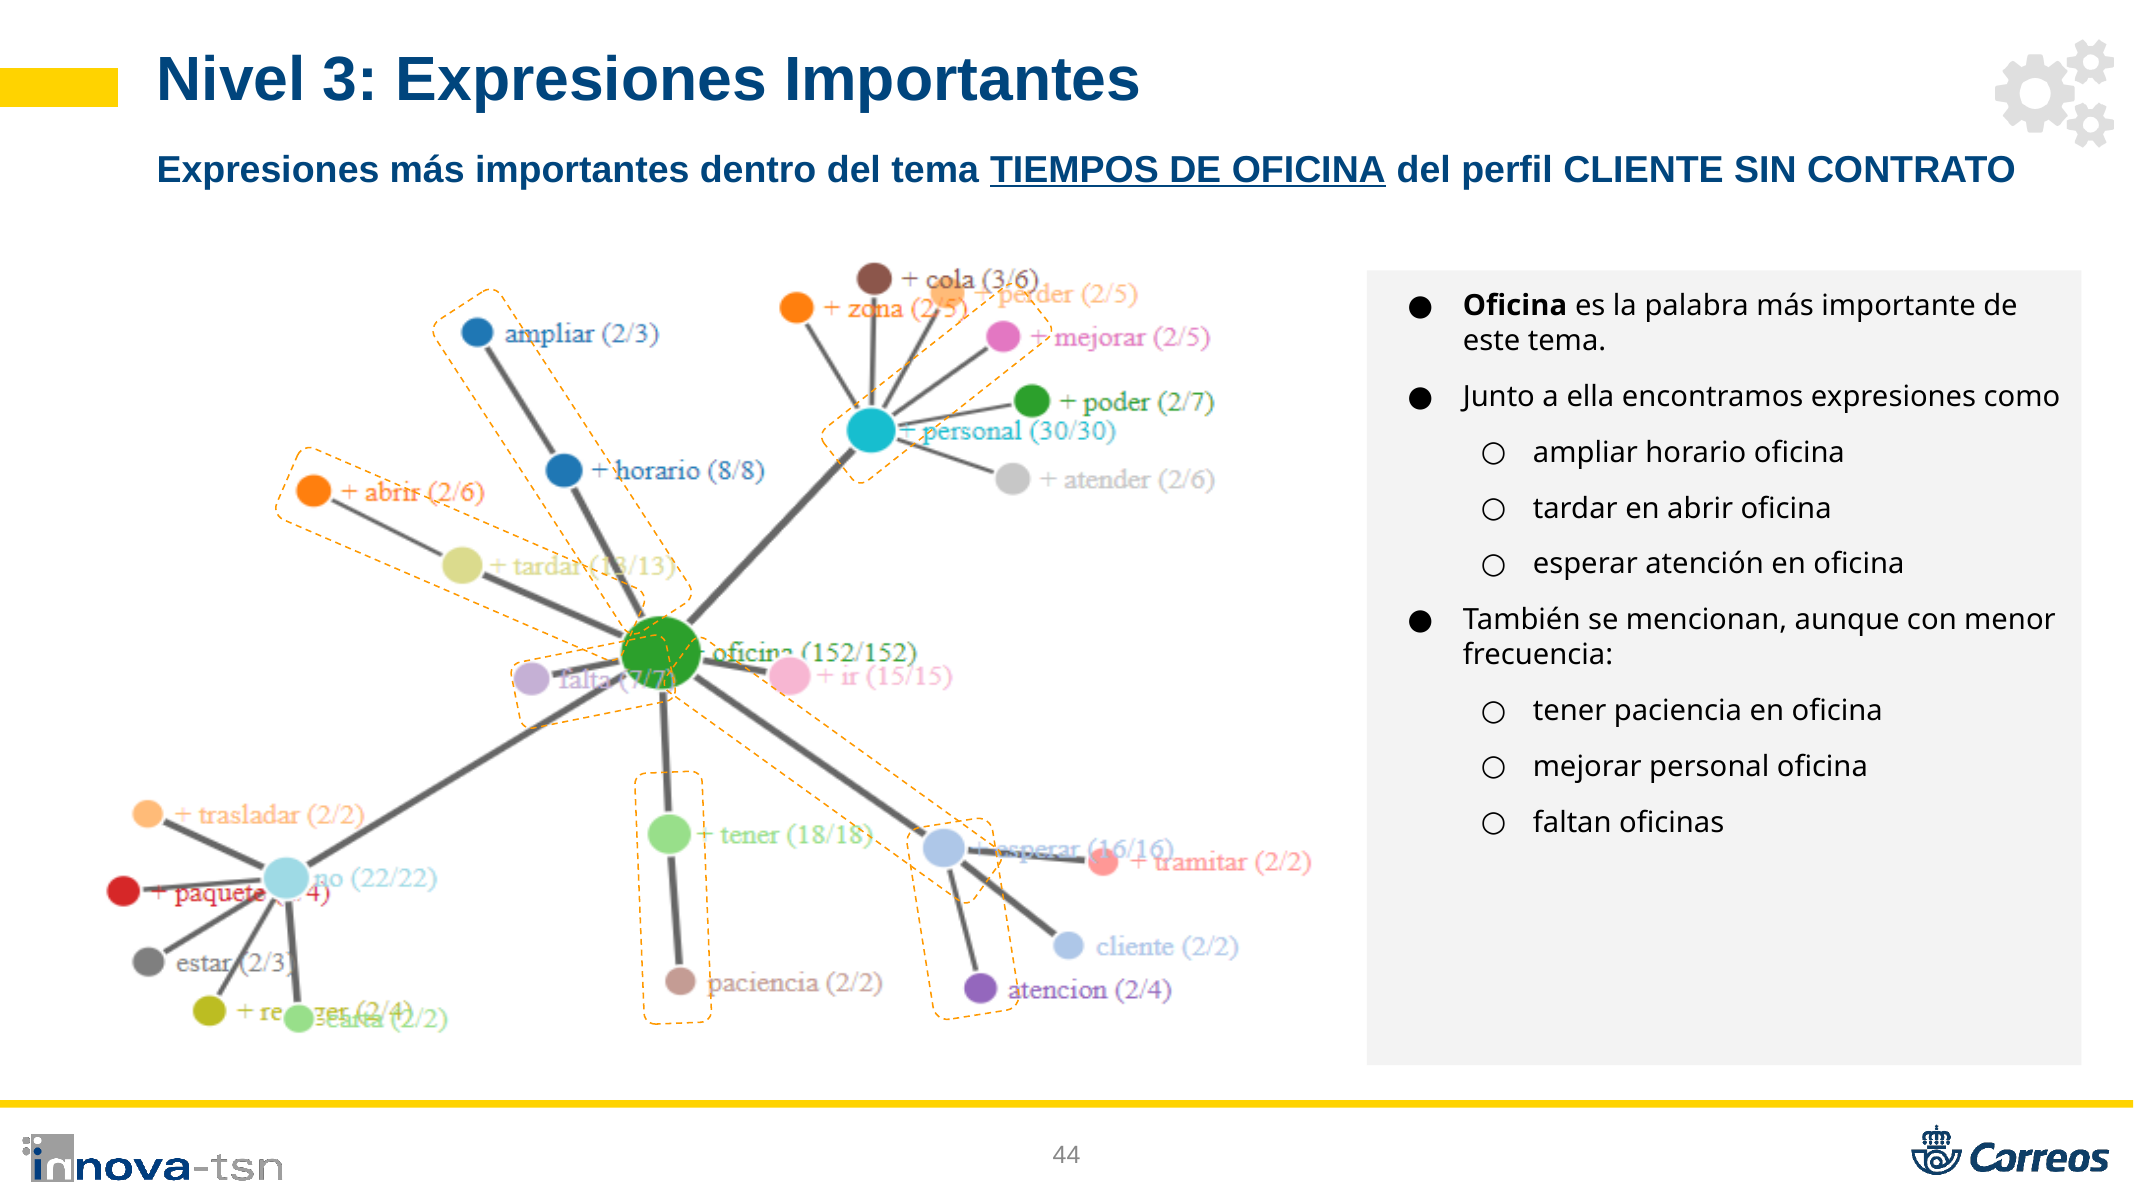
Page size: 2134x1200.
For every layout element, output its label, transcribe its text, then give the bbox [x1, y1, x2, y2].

picture [1995, 33, 2114, 152]
slide_number 44 [1020, 1107, 1113, 1200]
subtitle Nivel 3: Expresiones Importantes [141, 42, 1990, 118]
title Expresiones más importantes dentro del tema TIEMPOS DE OFICINA del perfil CLIENTE SIN CONTRATO [141, 147, 2080, 193]
picture [100, 202, 1333, 1098]
picture [16, 1127, 287, 1188]
text_box Oficina es la palabra más importante de este tema. Junto a ella encontramos expresiones como ampliar horario oficina tardar en abrir oficina esperar atención en oficina También se mencionan, aunque con menor frecuencia: tener paciencia en oficina mejorar personal oficina faltan oficinas [1366, 270, 2082, 1066]
picture [1886, 1099, 2134, 1200]
